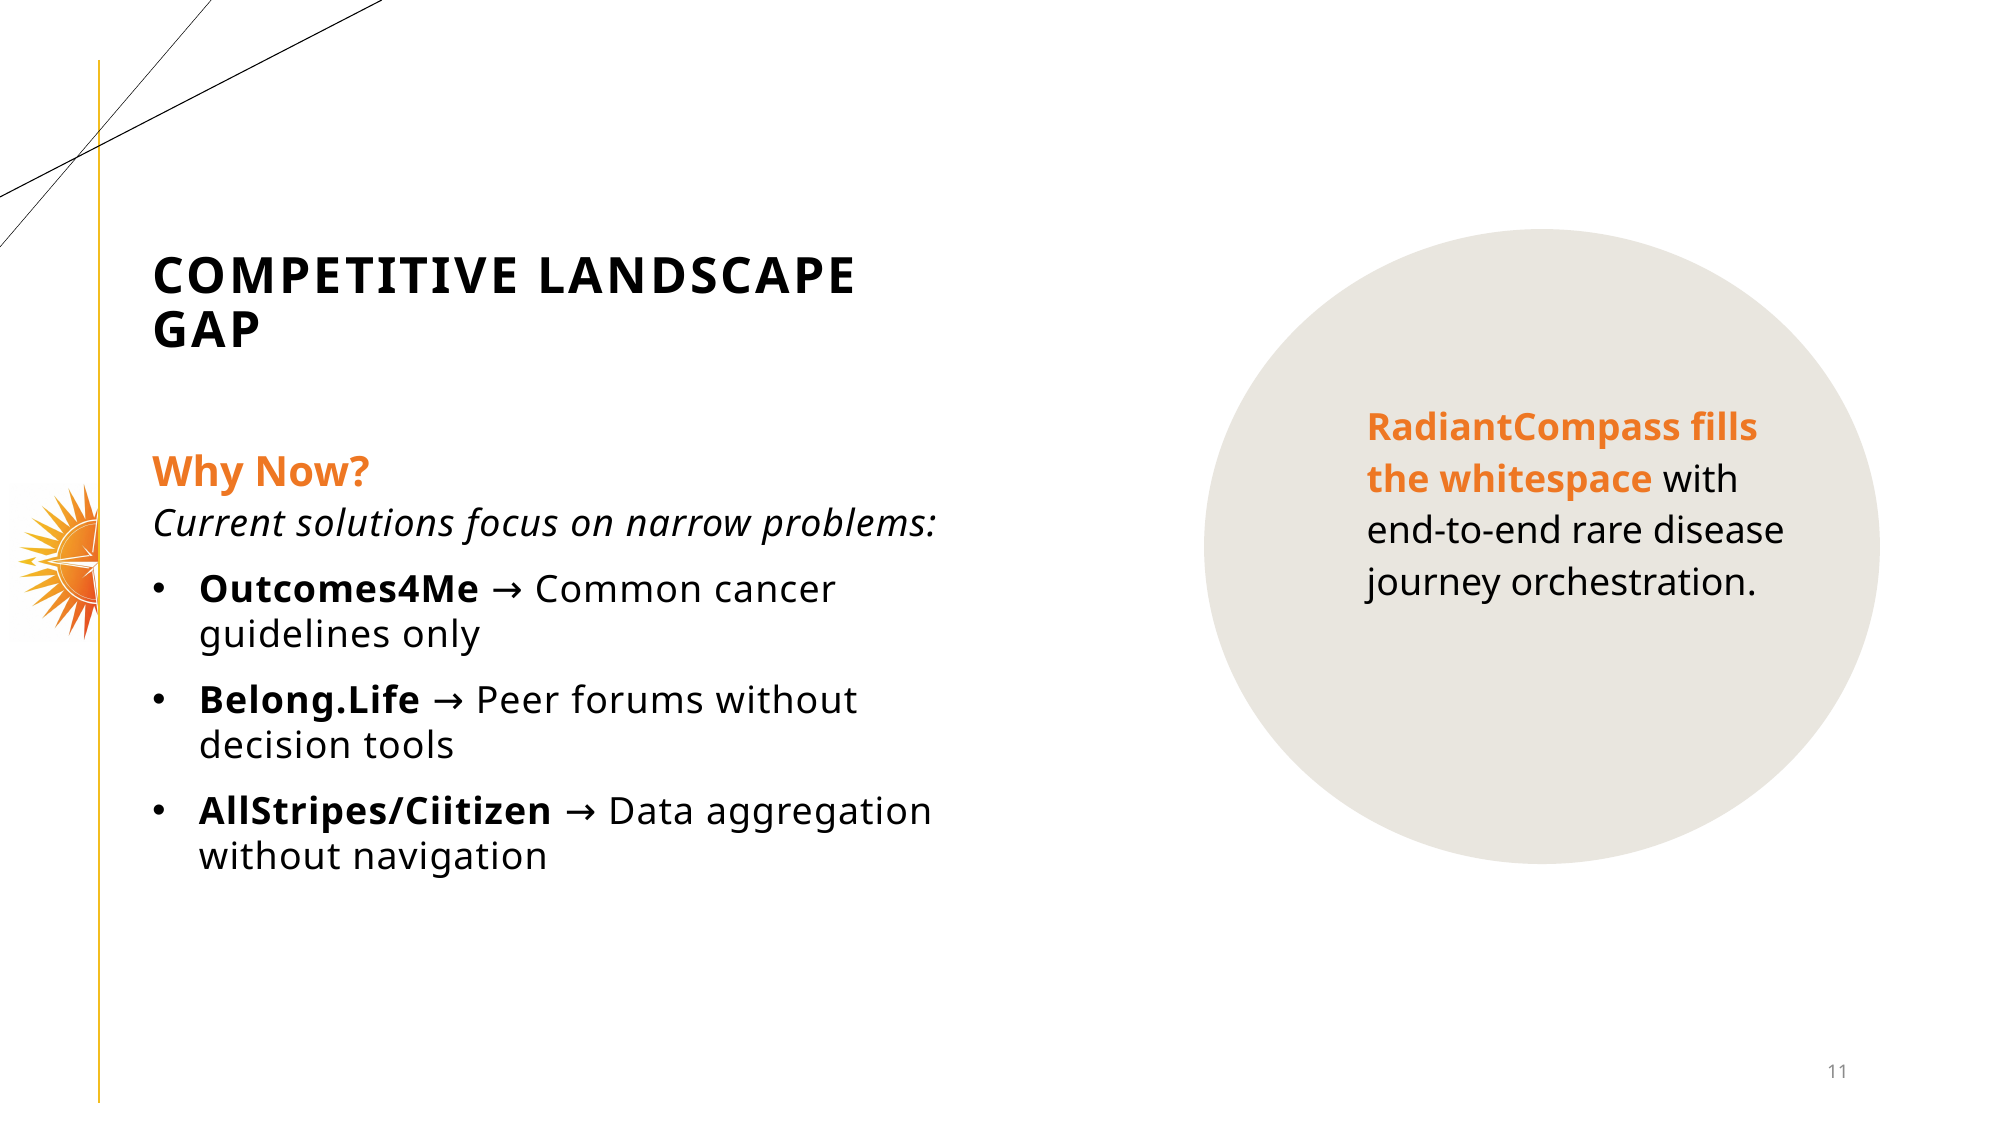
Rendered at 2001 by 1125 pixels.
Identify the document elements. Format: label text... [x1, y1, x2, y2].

text_box RadiantCompass fills the whitespace with end-to-end rare disease journey orchestration. [1351, 388, 1805, 611]
title Competitive Landscape gap [137, 146, 973, 462]
text_box [1203, 228, 1881, 866]
text_box Why Now? [137, 429, 899, 502]
slide_number 11 [1701, 1042, 1864, 1103]
list Current solutions focus on narrow problems: Outcomes4Me → Common cancer guidelines only Belong.Life → Peer forums without decision tools AllStripes/Ciitizen → Data aggregation without navigation [137, 499, 1000, 1031]
picture [10, 484, 98, 642]
